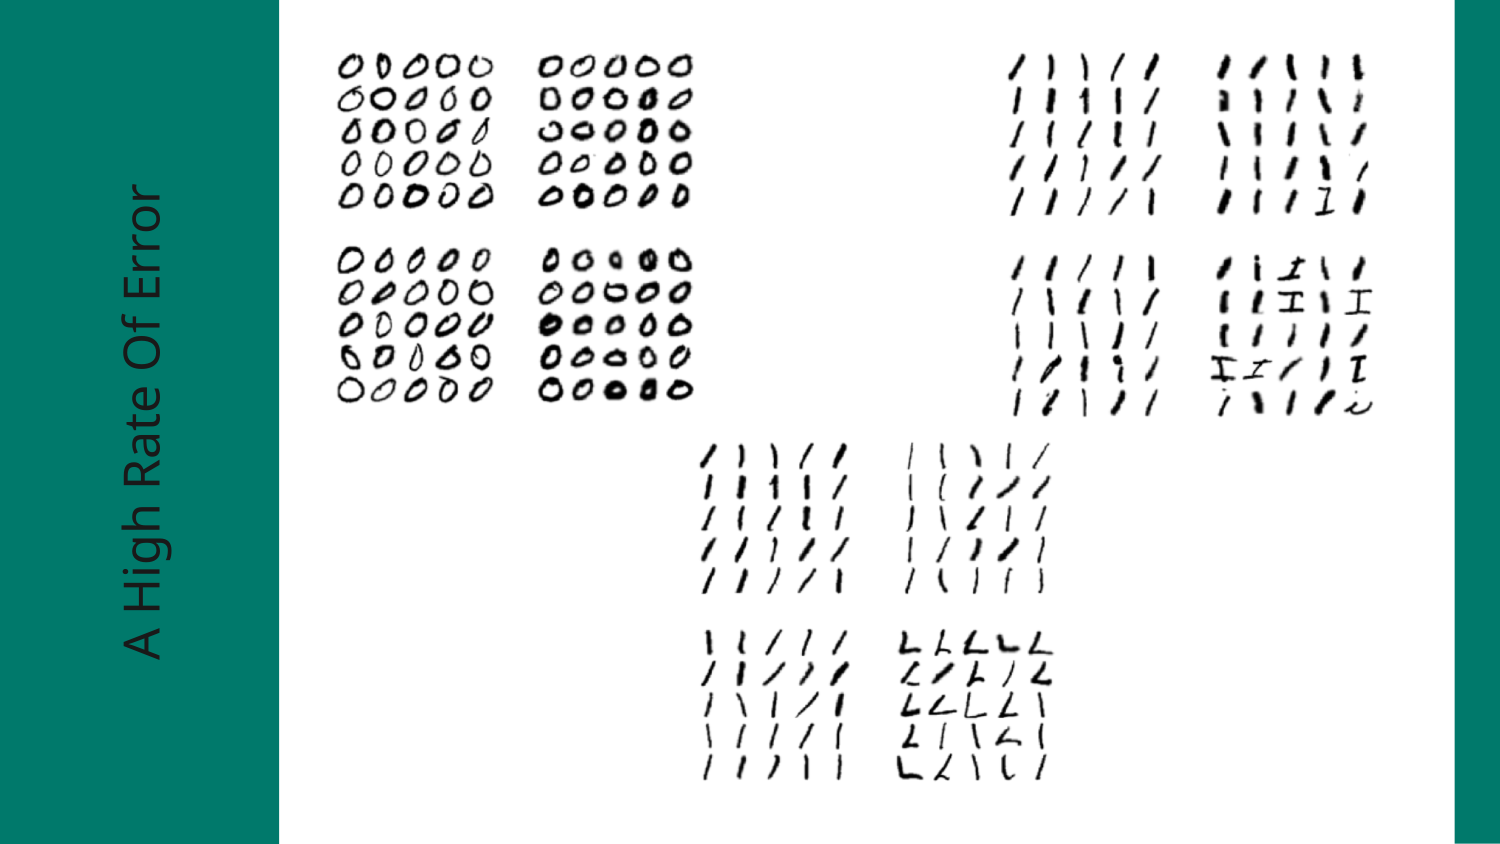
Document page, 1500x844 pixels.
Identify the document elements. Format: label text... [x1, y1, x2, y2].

title A High Rate Of Error [83, 26, 196, 818]
picture [325, 38, 1409, 818]
